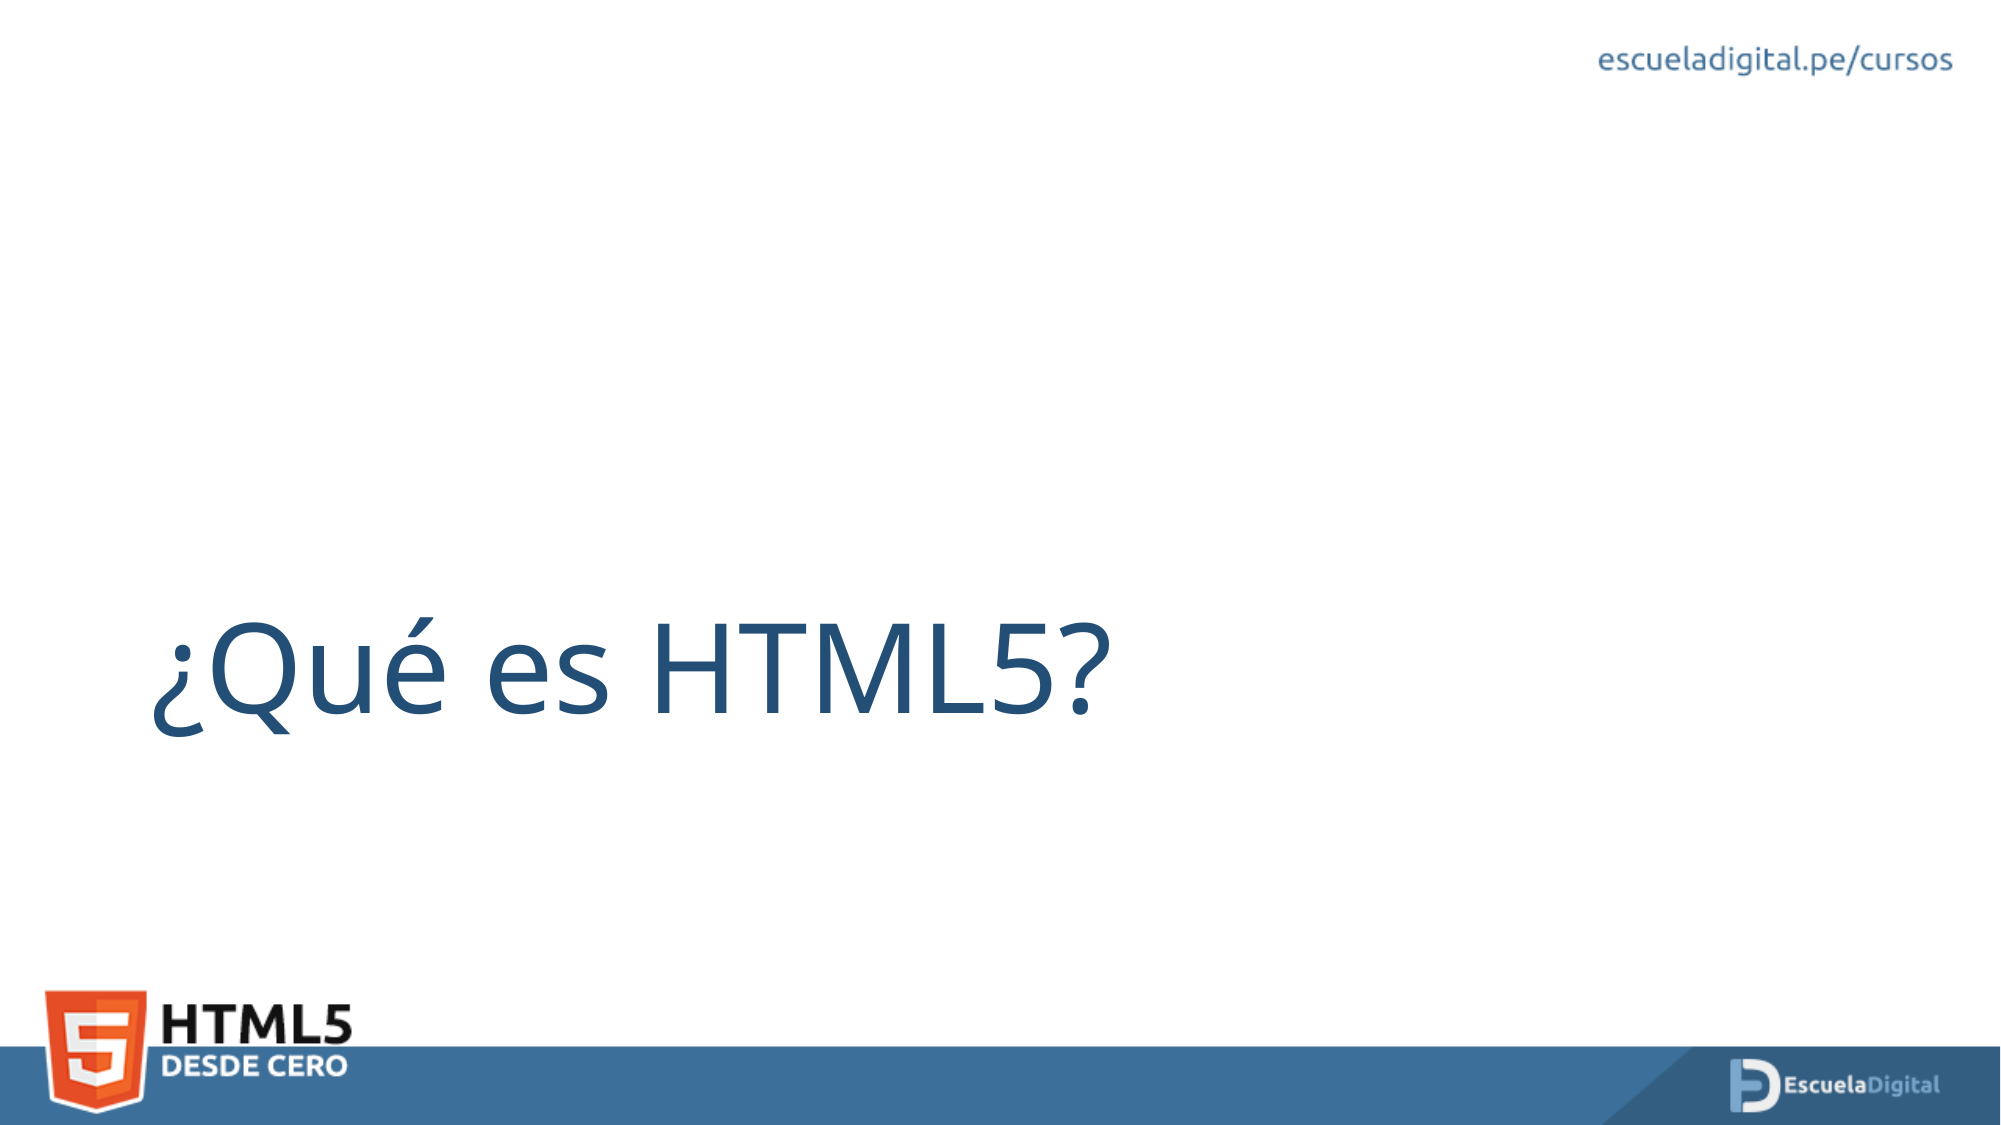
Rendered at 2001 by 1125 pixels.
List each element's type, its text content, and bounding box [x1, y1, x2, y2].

title ¿Qué es HTML5? [136, 280, 1862, 749]
picture [0, 0, 2001, 1125]
